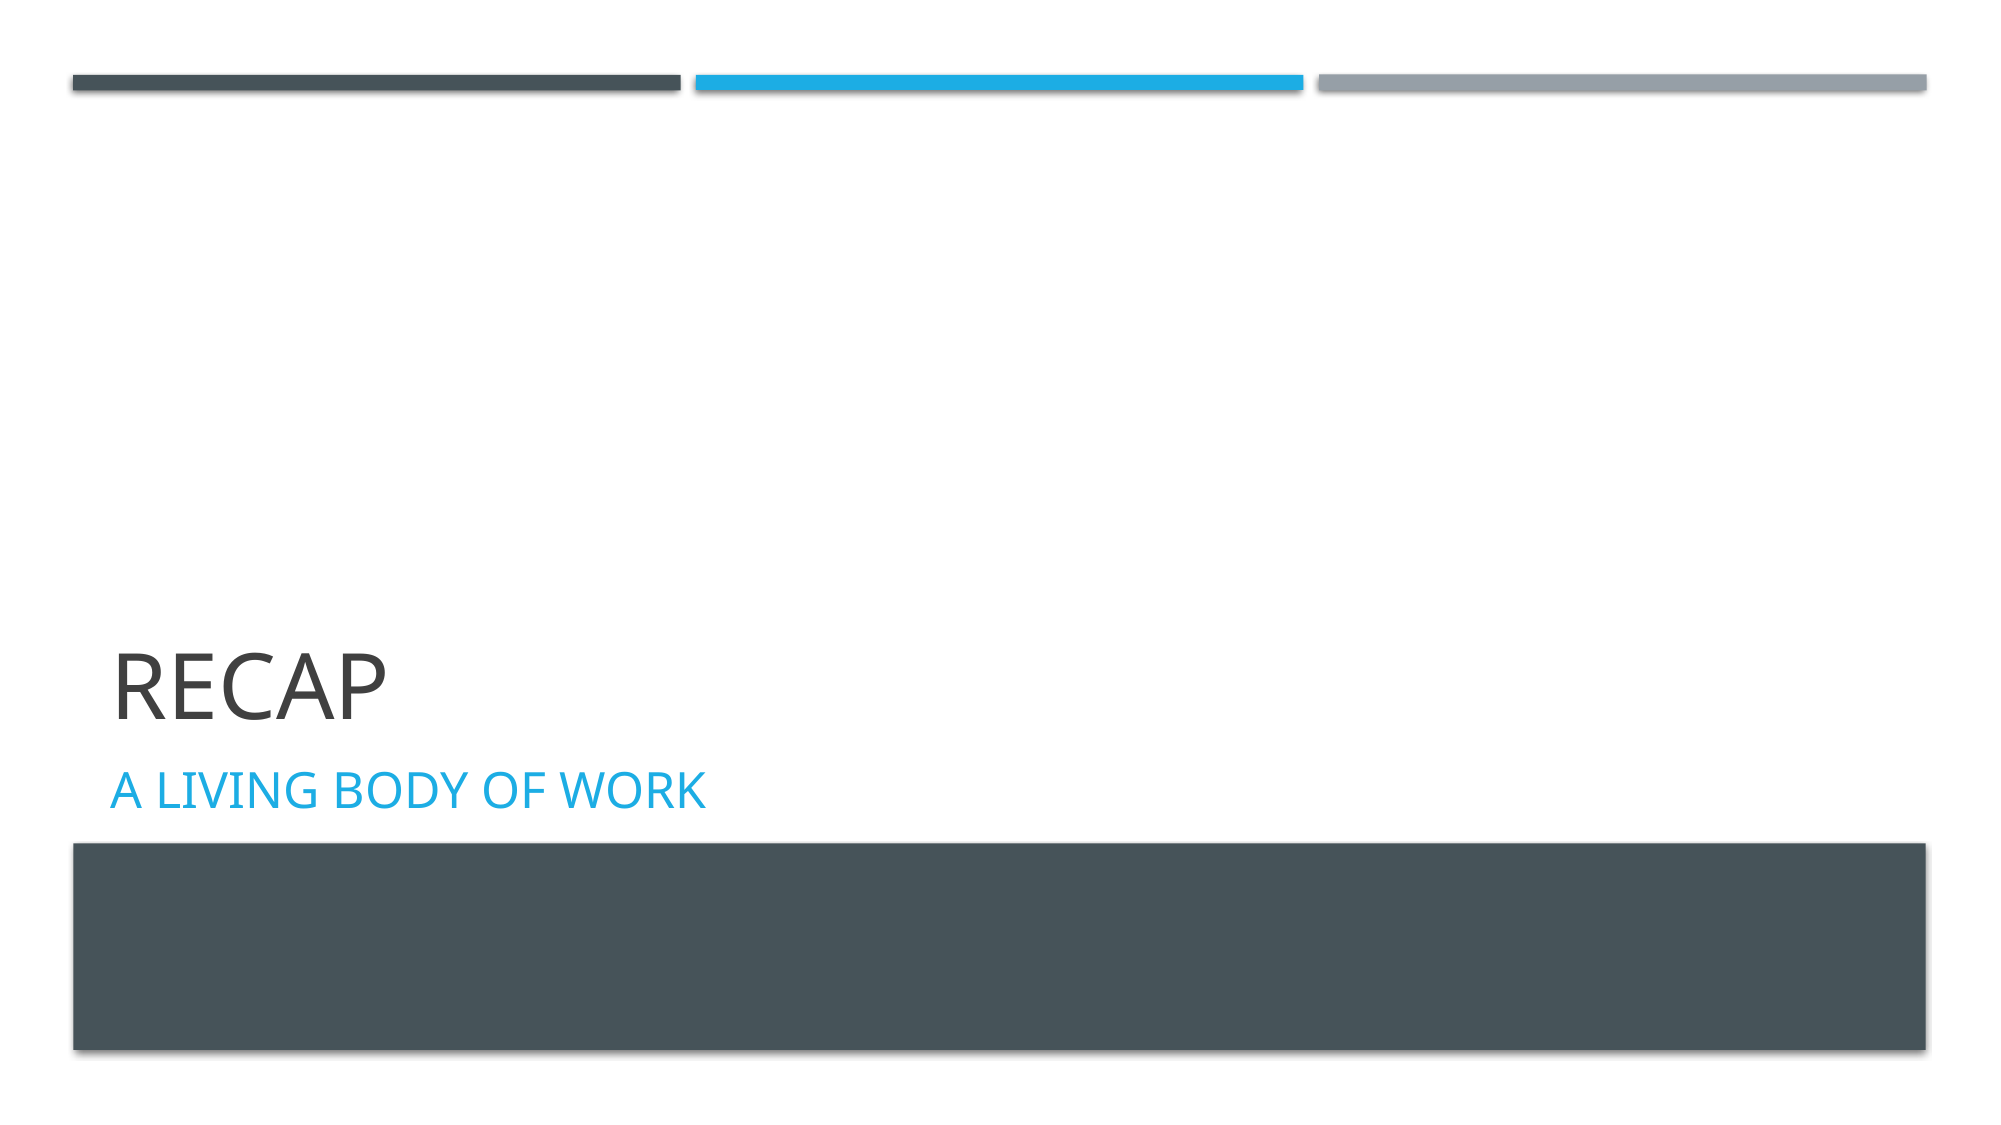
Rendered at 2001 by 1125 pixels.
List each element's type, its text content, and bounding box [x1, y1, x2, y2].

title Recap [95, 392, 1905, 744]
list A Living Body of Work [95, 744, 1905, 844]
